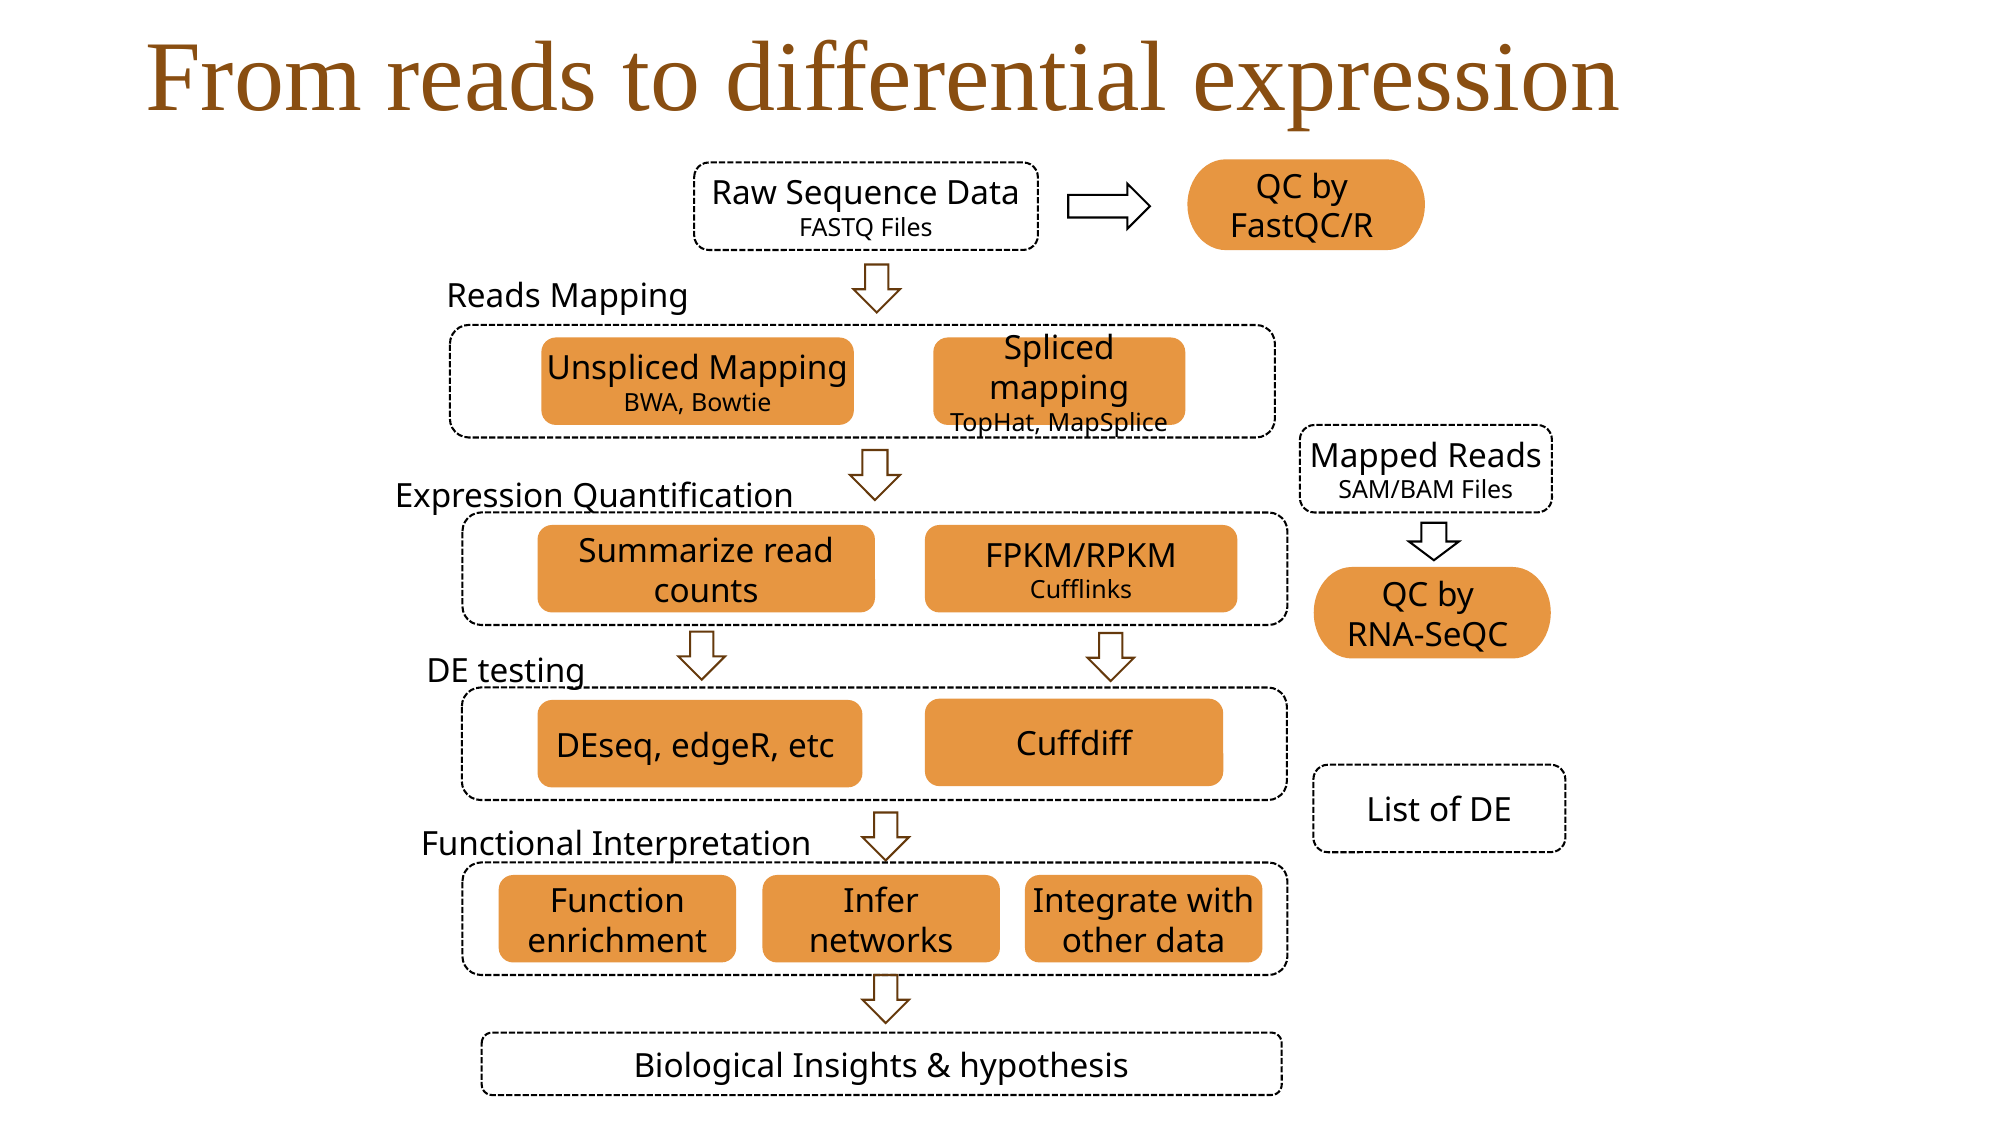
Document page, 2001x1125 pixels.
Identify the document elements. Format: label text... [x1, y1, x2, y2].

text_box [1067, 181, 1152, 232]
text_box [1085, 631, 1137, 683]
text_box Function enrichment [497, 873, 738, 964]
text_box [460, 686, 1288, 802]
title From reads to differential expression [145, 0, 1675, 180]
text_box Integrate with other data [1023, 873, 1264, 964]
text_box Functional Interpretation [408, 797, 825, 887]
text_box Reads Mapping [359, 248, 777, 339]
text_box Raw Sequence Data FASTQ Files [693, 161, 1039, 252]
text_box QC by RNA-SeQC [1312, 565, 1552, 660]
text_box [847, 448, 903, 502]
text_box [860, 811, 912, 861]
text_box [851, 263, 903, 314]
text_box DE testing [398, 623, 614, 714]
text_box Biological Insights & hypothesis [480, 1031, 1283, 1097]
text_box QC by FastQC/R [1186, 158, 1426, 252]
text_box [461, 511, 1289, 627]
text_box FPKM/RPKM Cufflinks [923, 523, 1239, 614]
text_box Expression Quantification [386, 448, 804, 539]
text_box Mapped Reads SAM/BAM Files [1298, 423, 1554, 514]
text_box [860, 973, 912, 1025]
text_box [1405, 521, 1463, 562]
text_box [675, 630, 728, 682]
text_box List of DE [1312, 763, 1567, 854]
text_box [448, 323, 1276, 439]
text_box [461, 861, 1289, 977]
text_box Summarize read counts [536, 523, 877, 614]
text_box Infer networks [761, 873, 1002, 964]
